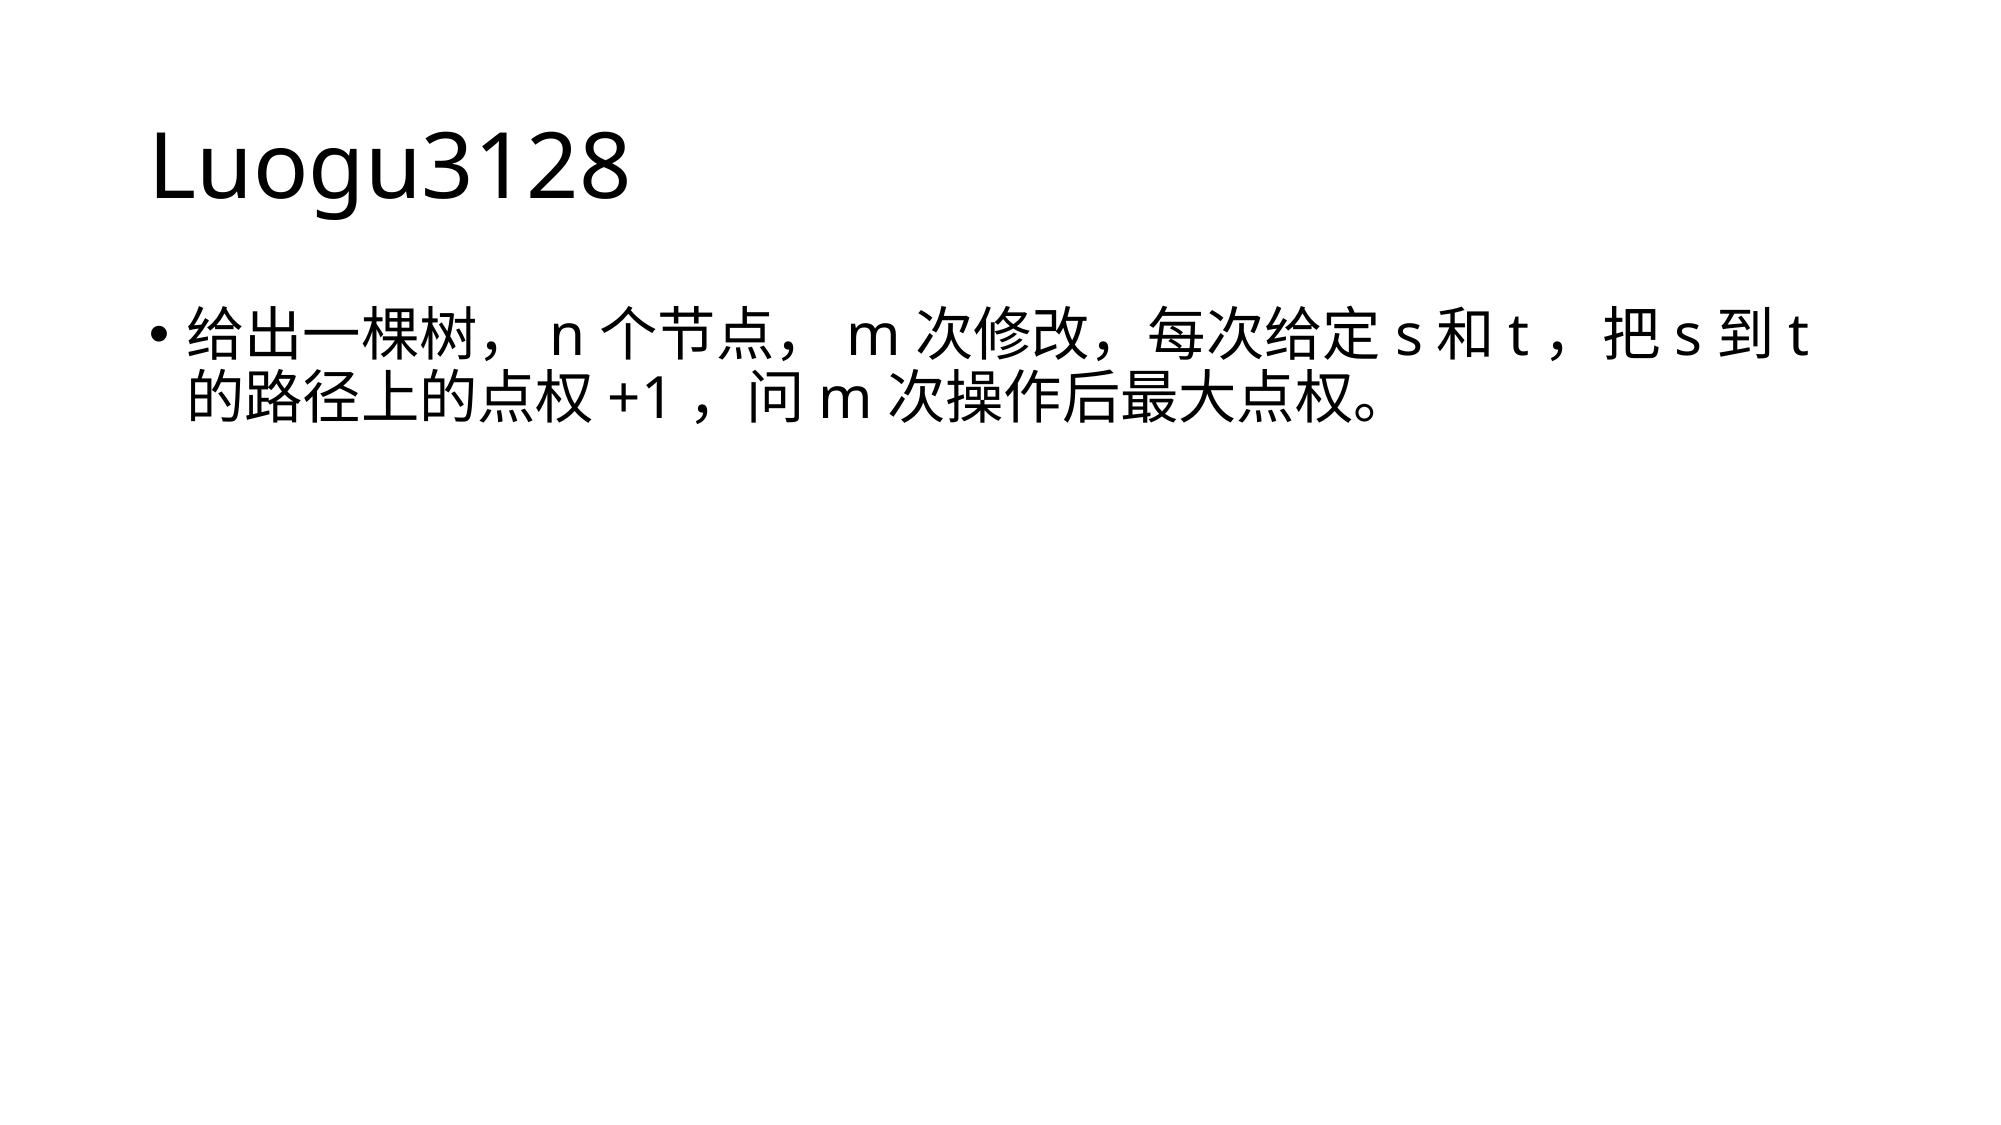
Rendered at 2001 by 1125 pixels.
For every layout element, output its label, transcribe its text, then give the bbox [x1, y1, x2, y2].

list 给出一棵树，n个节点，m次修改，每次给定s和t，把s到t的路径上的点权+1，问m次操作后最大点权。 [137, 299, 1863, 1014]
title Luogu3128 [137, 59, 1863, 278]
